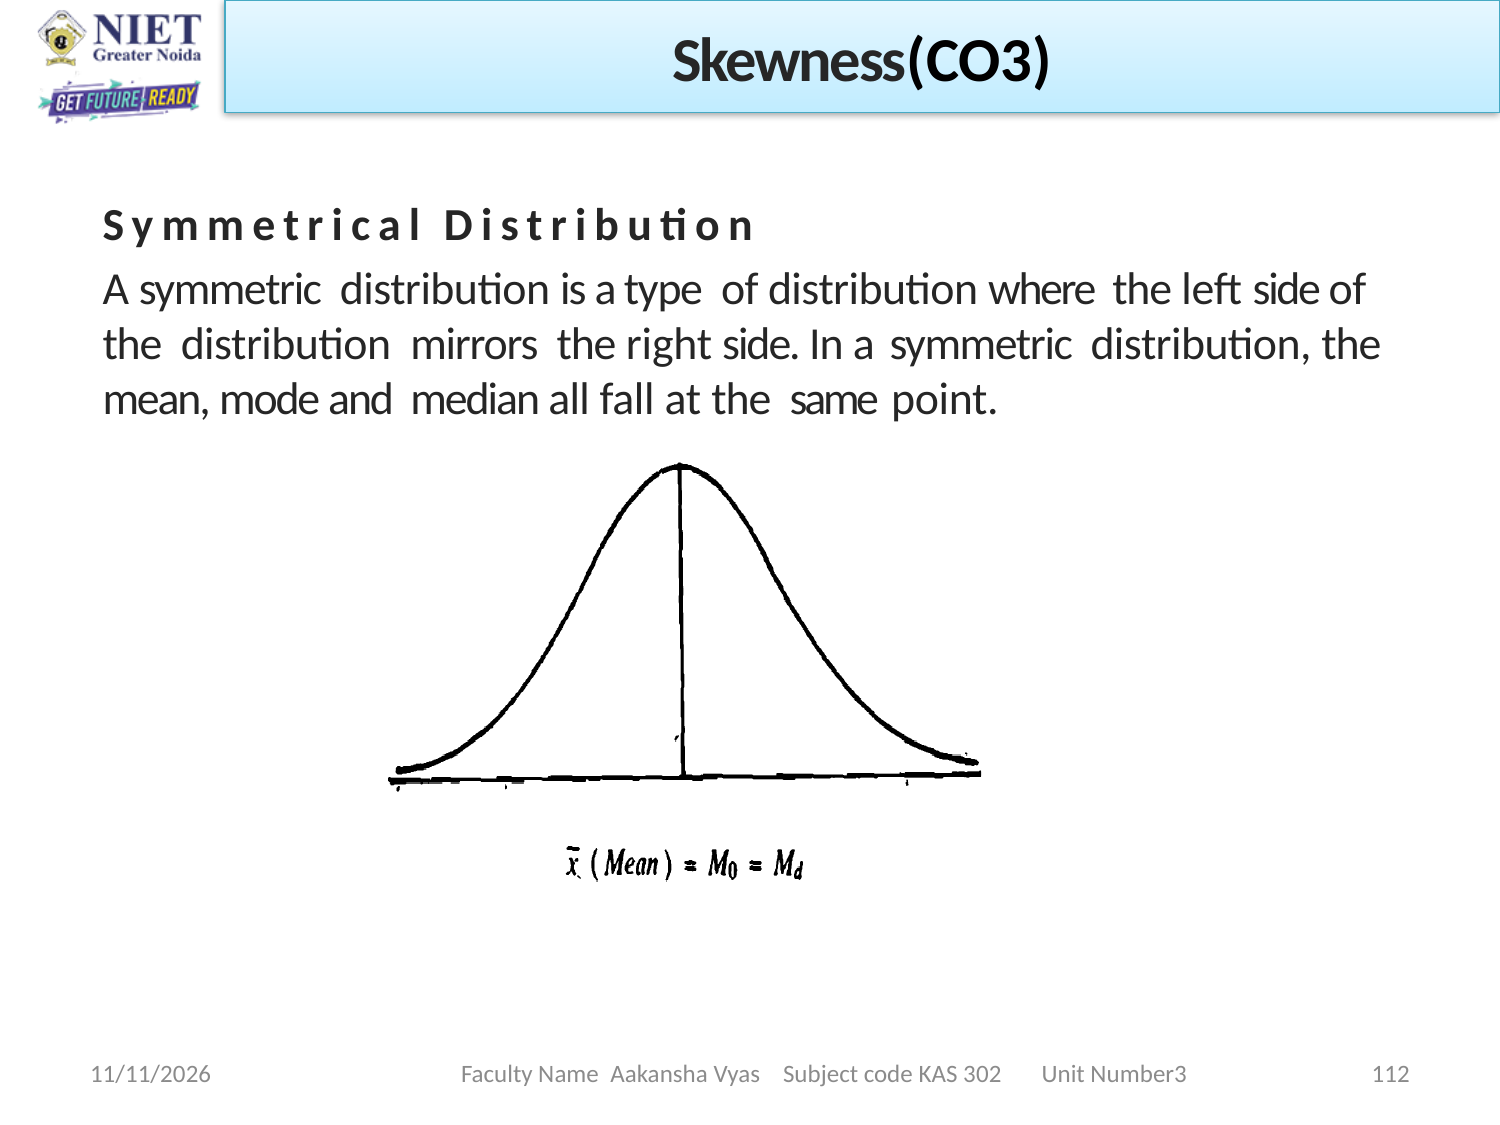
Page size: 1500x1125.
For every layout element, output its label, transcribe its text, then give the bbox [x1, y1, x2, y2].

footer Faculty Name Aakansha Vyas Subject code KAS 302 Unit Number3 [412, 1042, 1074, 1103]
text_box [388, 462, 982, 882]
list Symmetrical Distribution A symmetric distribution is a type of distribution where the left side of the distribution mirrors the right side. In a symmetric distribution, the mean, mode and median all fall at the same point. [87, 187, 1438, 930]
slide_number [75, 1042, 412, 1103]
picture [0, 0, 238, 135]
text_box Skewness(CO3) [238, 0, 1500, 113]
slide_number 112 [1074, 1042, 1425, 1103]
